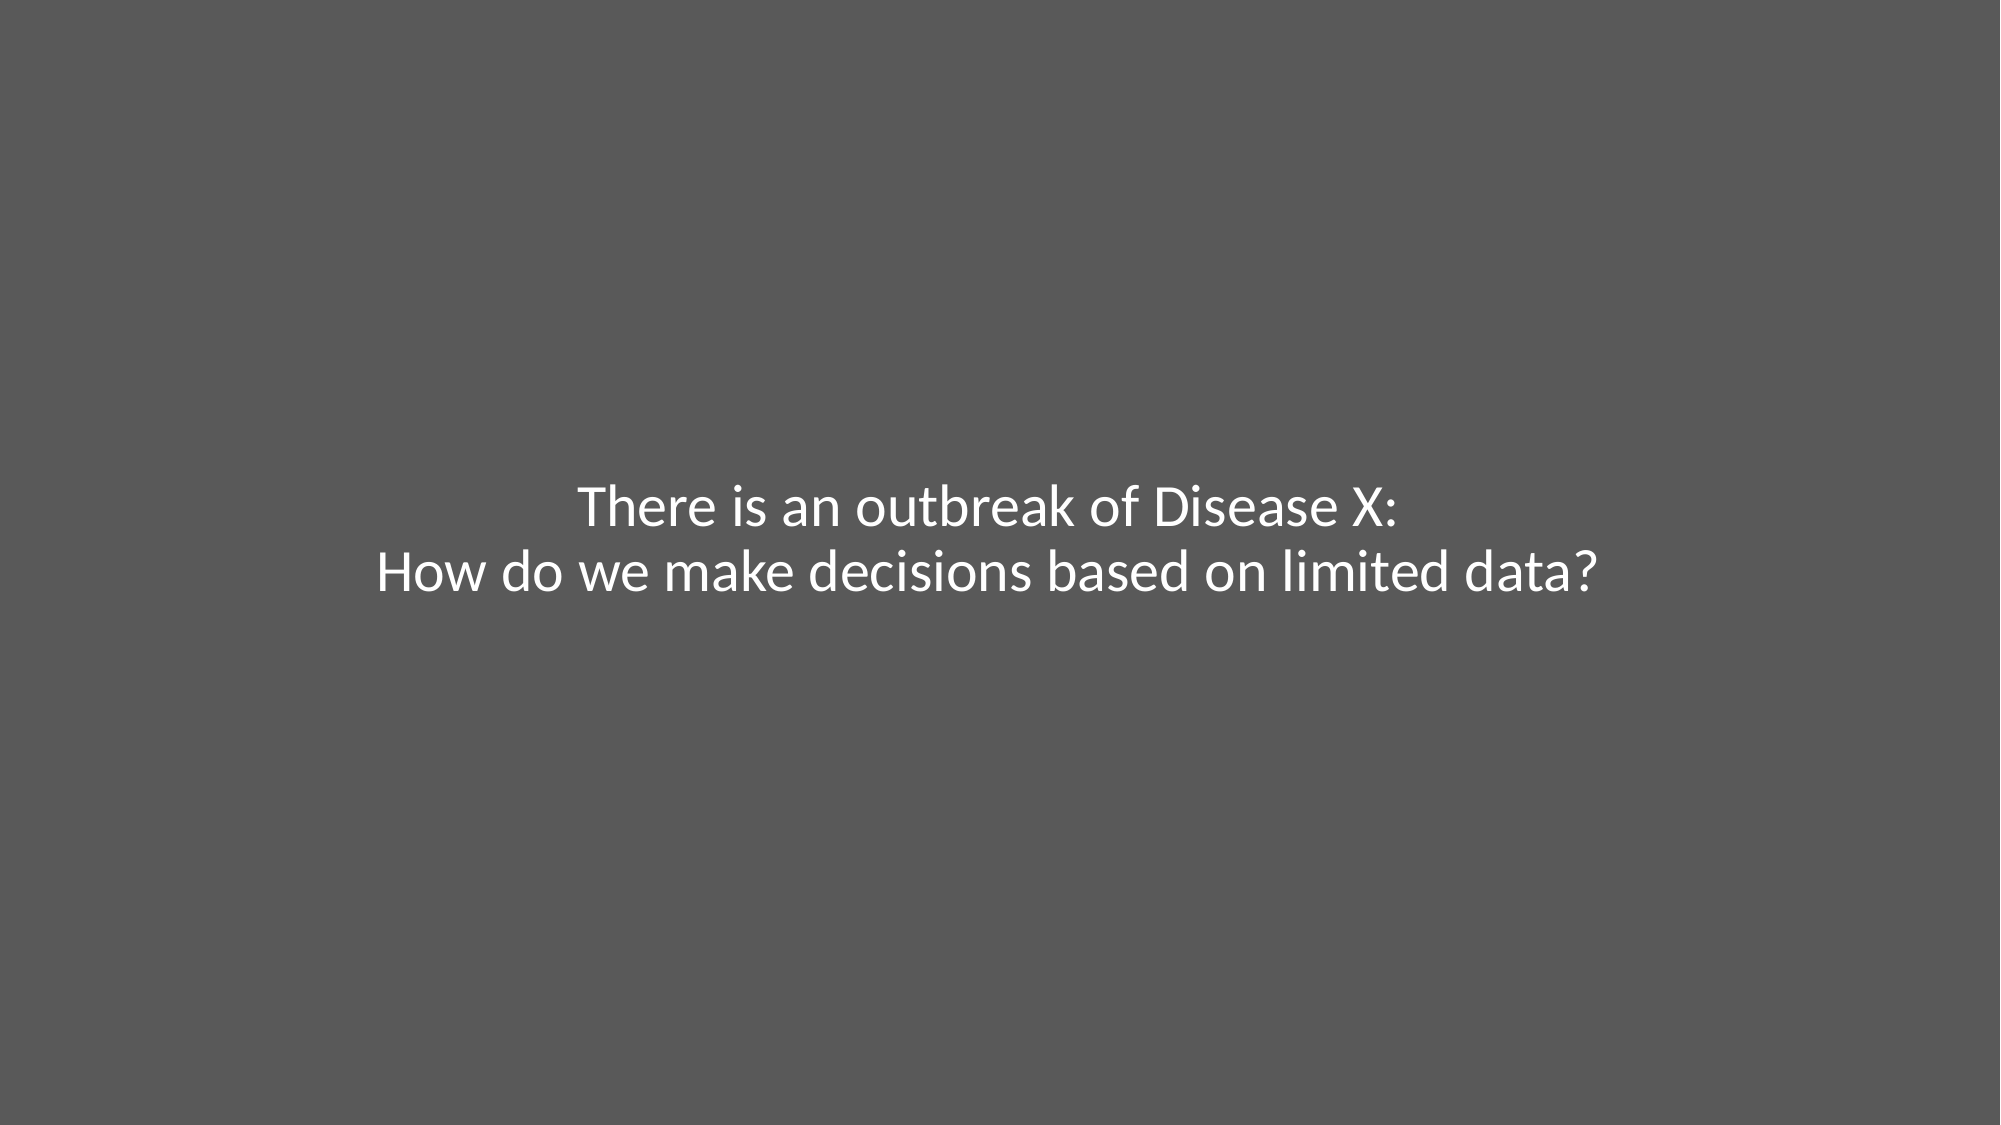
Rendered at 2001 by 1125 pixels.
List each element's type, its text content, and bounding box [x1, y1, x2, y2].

title There is an outbreak of Disease X: How do we make decisions based on limited data? [41, 467, 1936, 612]
